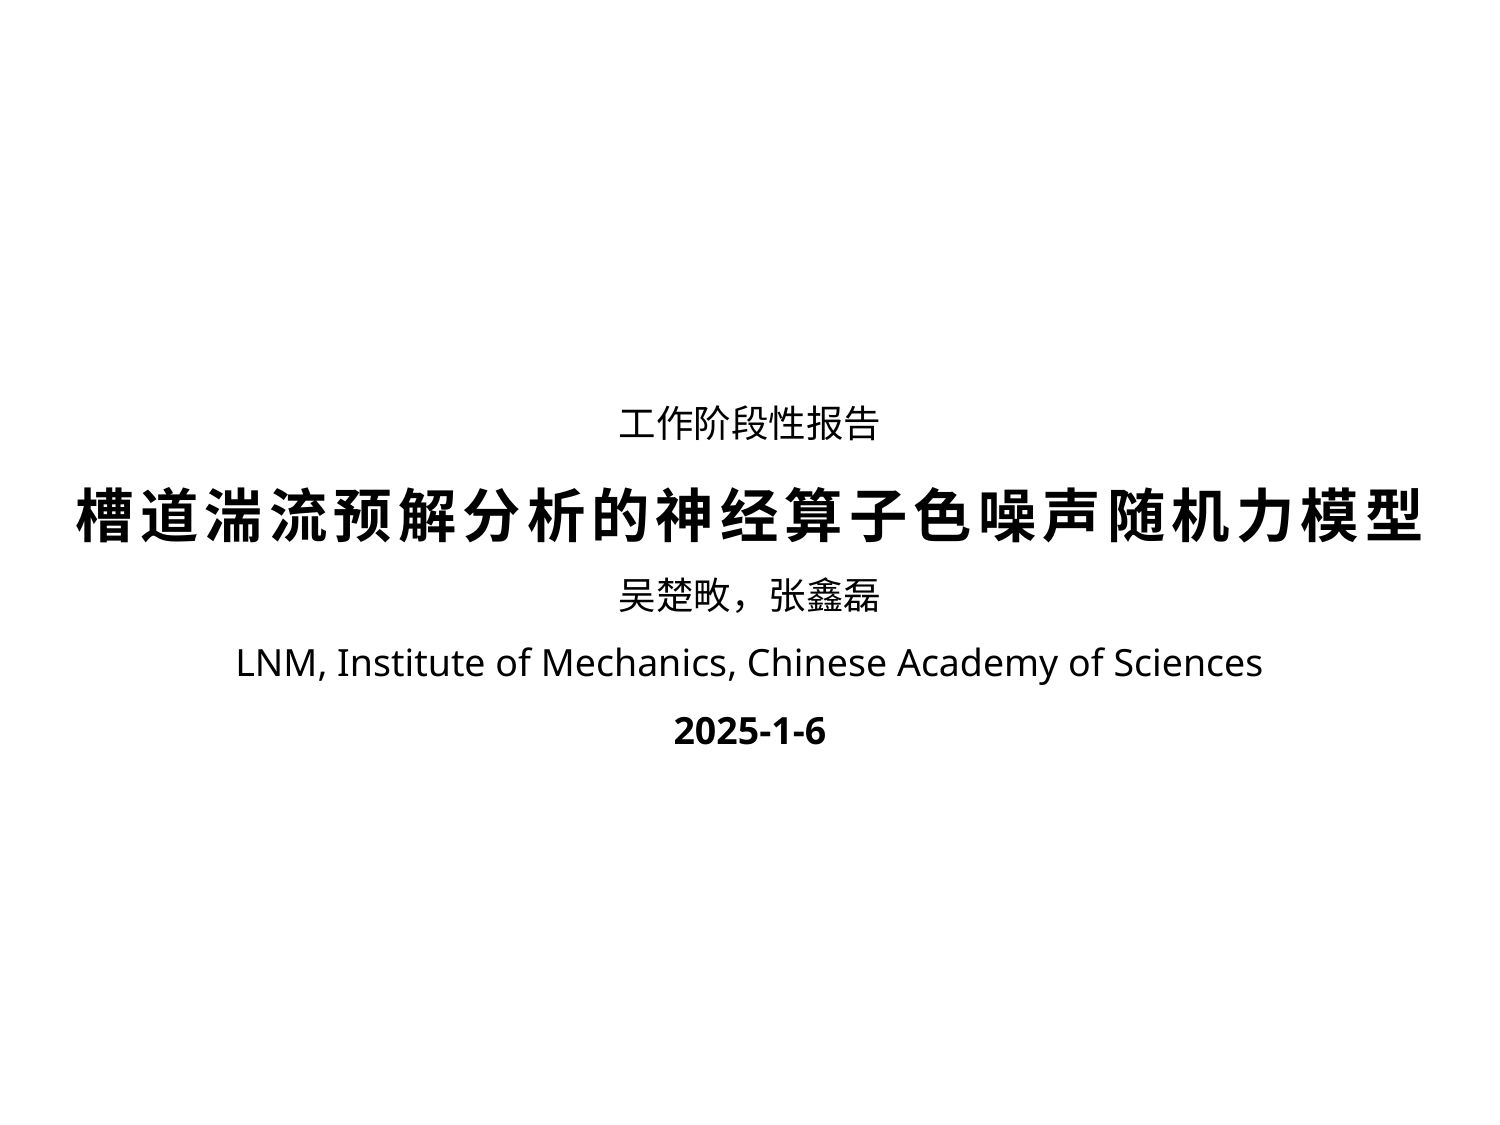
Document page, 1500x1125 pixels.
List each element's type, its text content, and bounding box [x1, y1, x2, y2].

text_box 工作阶段性报告 槽道湍流预解分析的神经算子色噪声随机力模型 吴楚畋，张鑫磊 LNM, Institute of Mechanics, Chinese Academy of Sciences 2025-1-6 [30, 369, 1470, 760]
